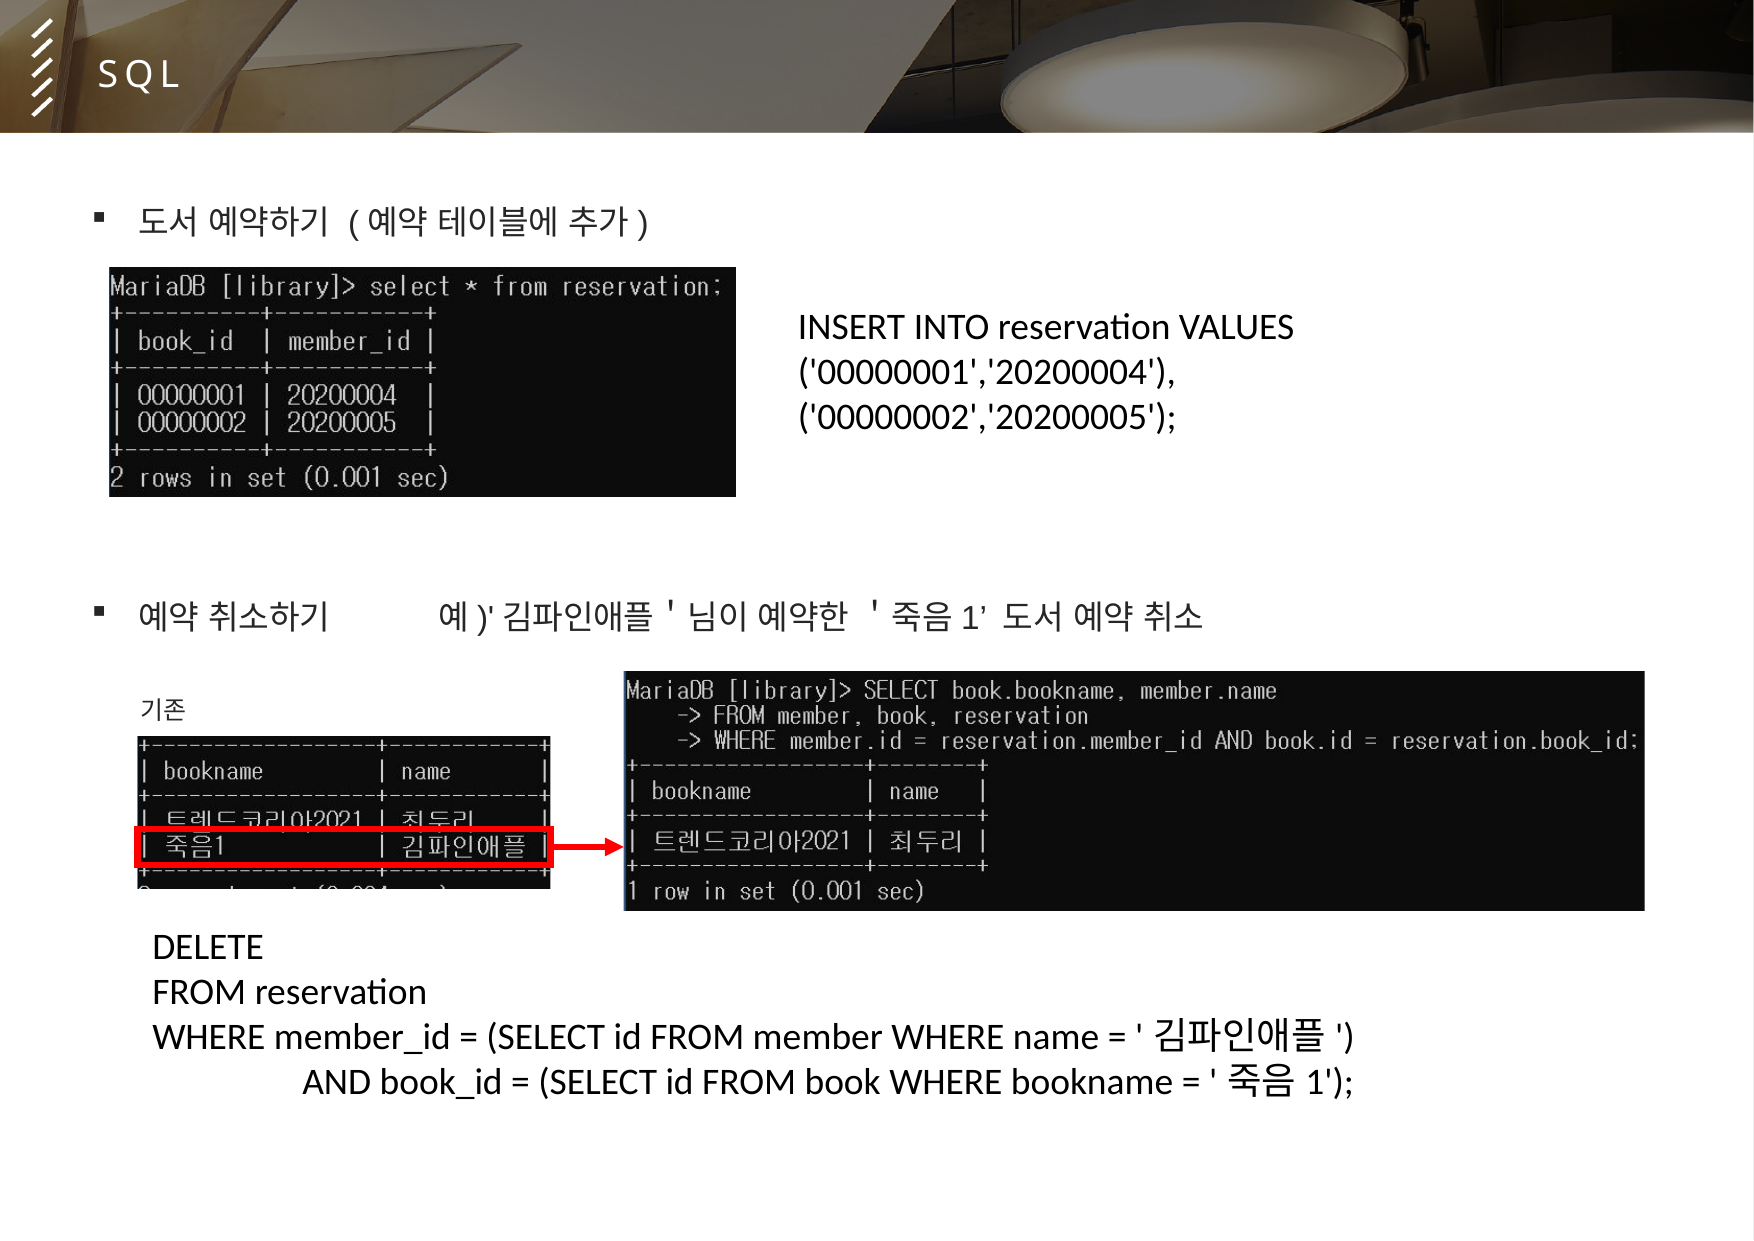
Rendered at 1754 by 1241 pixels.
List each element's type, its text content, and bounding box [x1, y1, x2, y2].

picture [109, 267, 736, 497]
picture [0, 0, 1754, 133]
text_box 예약 취소하기 예)'김파인애플＇님이 예약한 ＇죽음1’ 도서 예약 취소 [76, 588, 1285, 644]
text_box 기존 [125, 687, 215, 733]
picture [137, 736, 551, 889]
picture [623, 671, 1645, 911]
text_box SQL [83, 42, 1213, 102]
text_box 도서 예약하기 (예약 테이블에 추가) [76, 193, 827, 249]
text_box DELETE FROM reservation WHERE member_id = (SELECT id FROM member WHERE name = '김파인애플') AND book_id = (SELECT id FROM book WHERE bookname = '죽음1'); [137, 914, 1429, 1109]
text_box INSERT INTO reservation VALUES ('00000001','20200004'), ('00000002','20200005'); [783, 294, 1660, 445]
